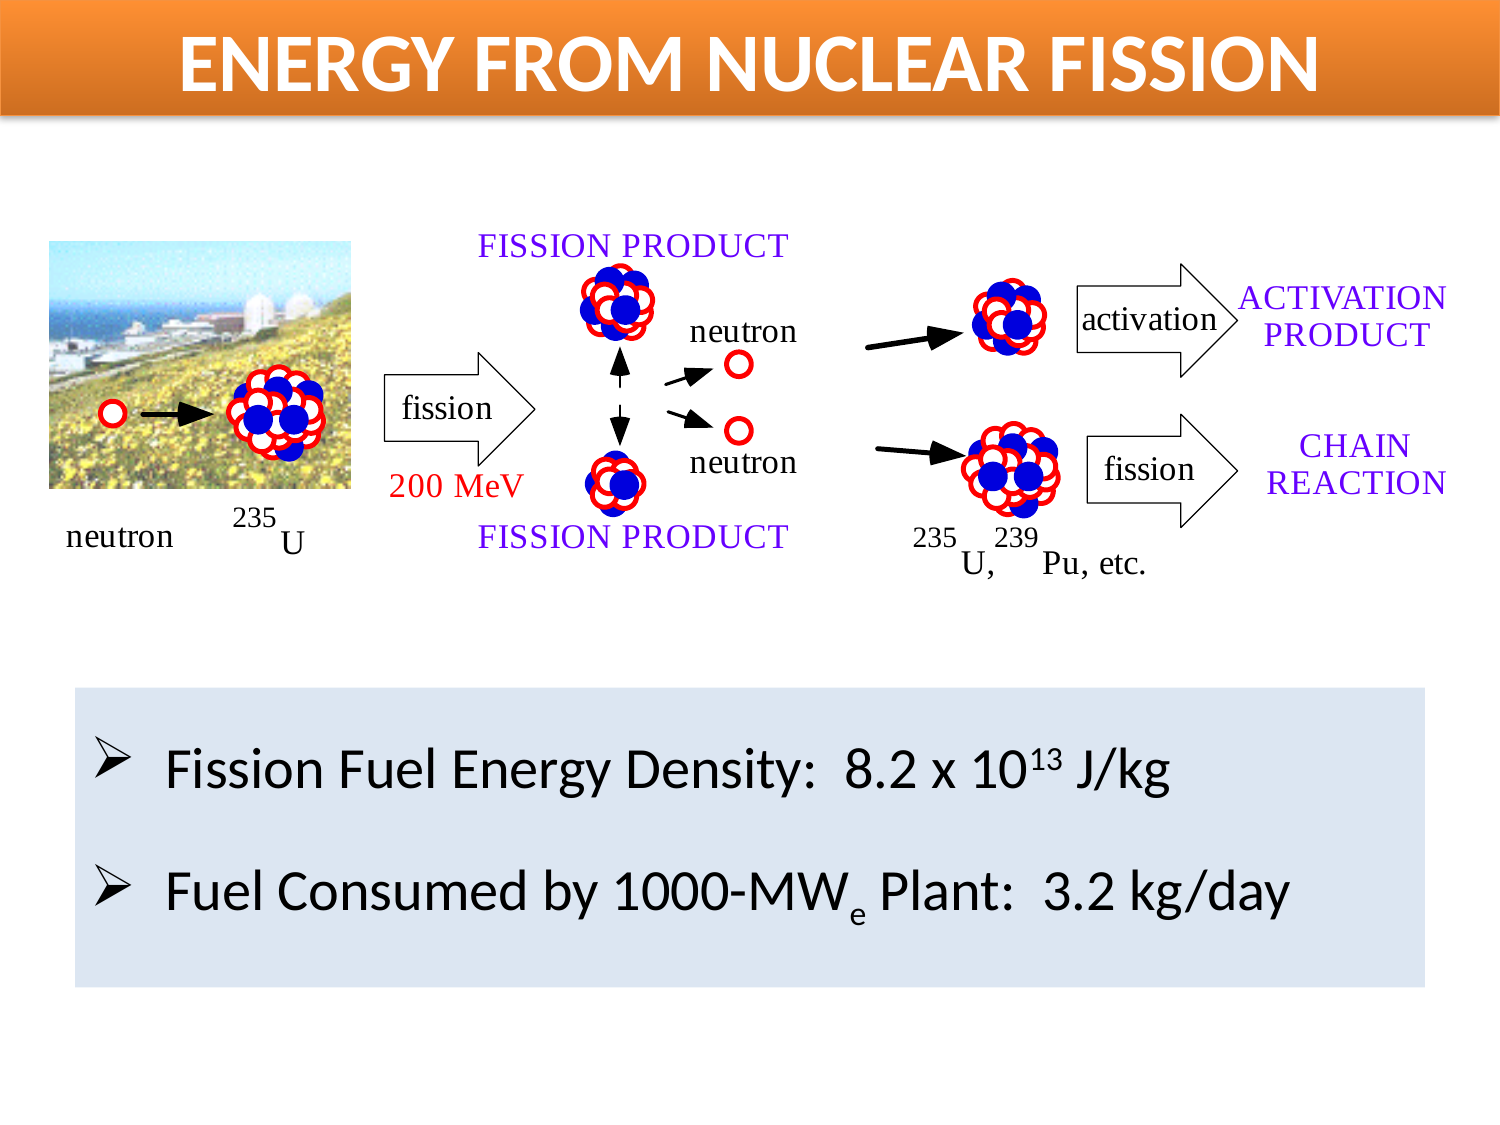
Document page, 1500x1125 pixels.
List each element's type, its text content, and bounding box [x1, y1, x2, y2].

list Fission Fuel Energy Density: 8.2 x 1013 J/kg Fuel Consumed by 1000-MWe Plant: 3.2 kg/day [75, 687, 1425, 988]
text_box ENERGY FROM NUCLEAR FISSION [0, 0, 1500, 116]
picture [45, 224, 1455, 586]
